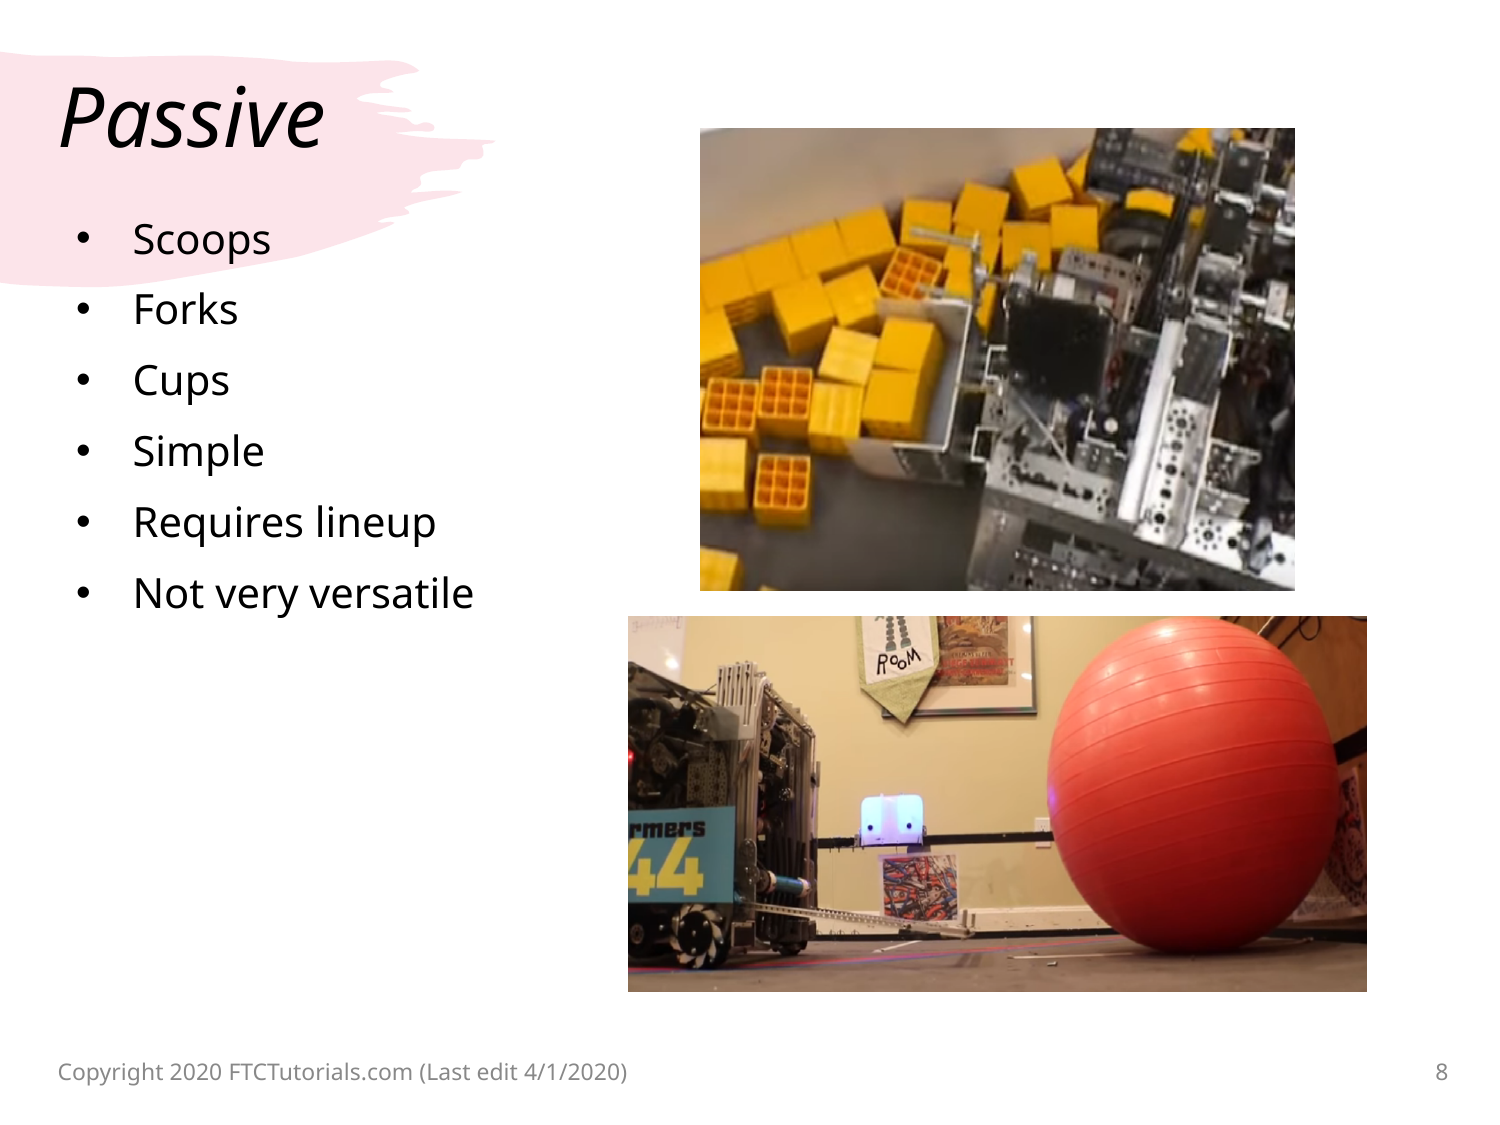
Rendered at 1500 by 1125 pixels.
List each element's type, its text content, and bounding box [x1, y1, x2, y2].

slide_number 8 [1378, 1042, 1464, 1103]
picture [700, 128, 1295, 591]
footer Copyright 2020 FTCTutorials.com (Last edit 4/1/2020) [42, 1042, 718, 1103]
list Scoops Forks Cups Simple Requires lineup Not very versatile [42, 204, 1464, 1030]
picture [628, 615, 1367, 992]
title Passive [42, 59, 1464, 182]
